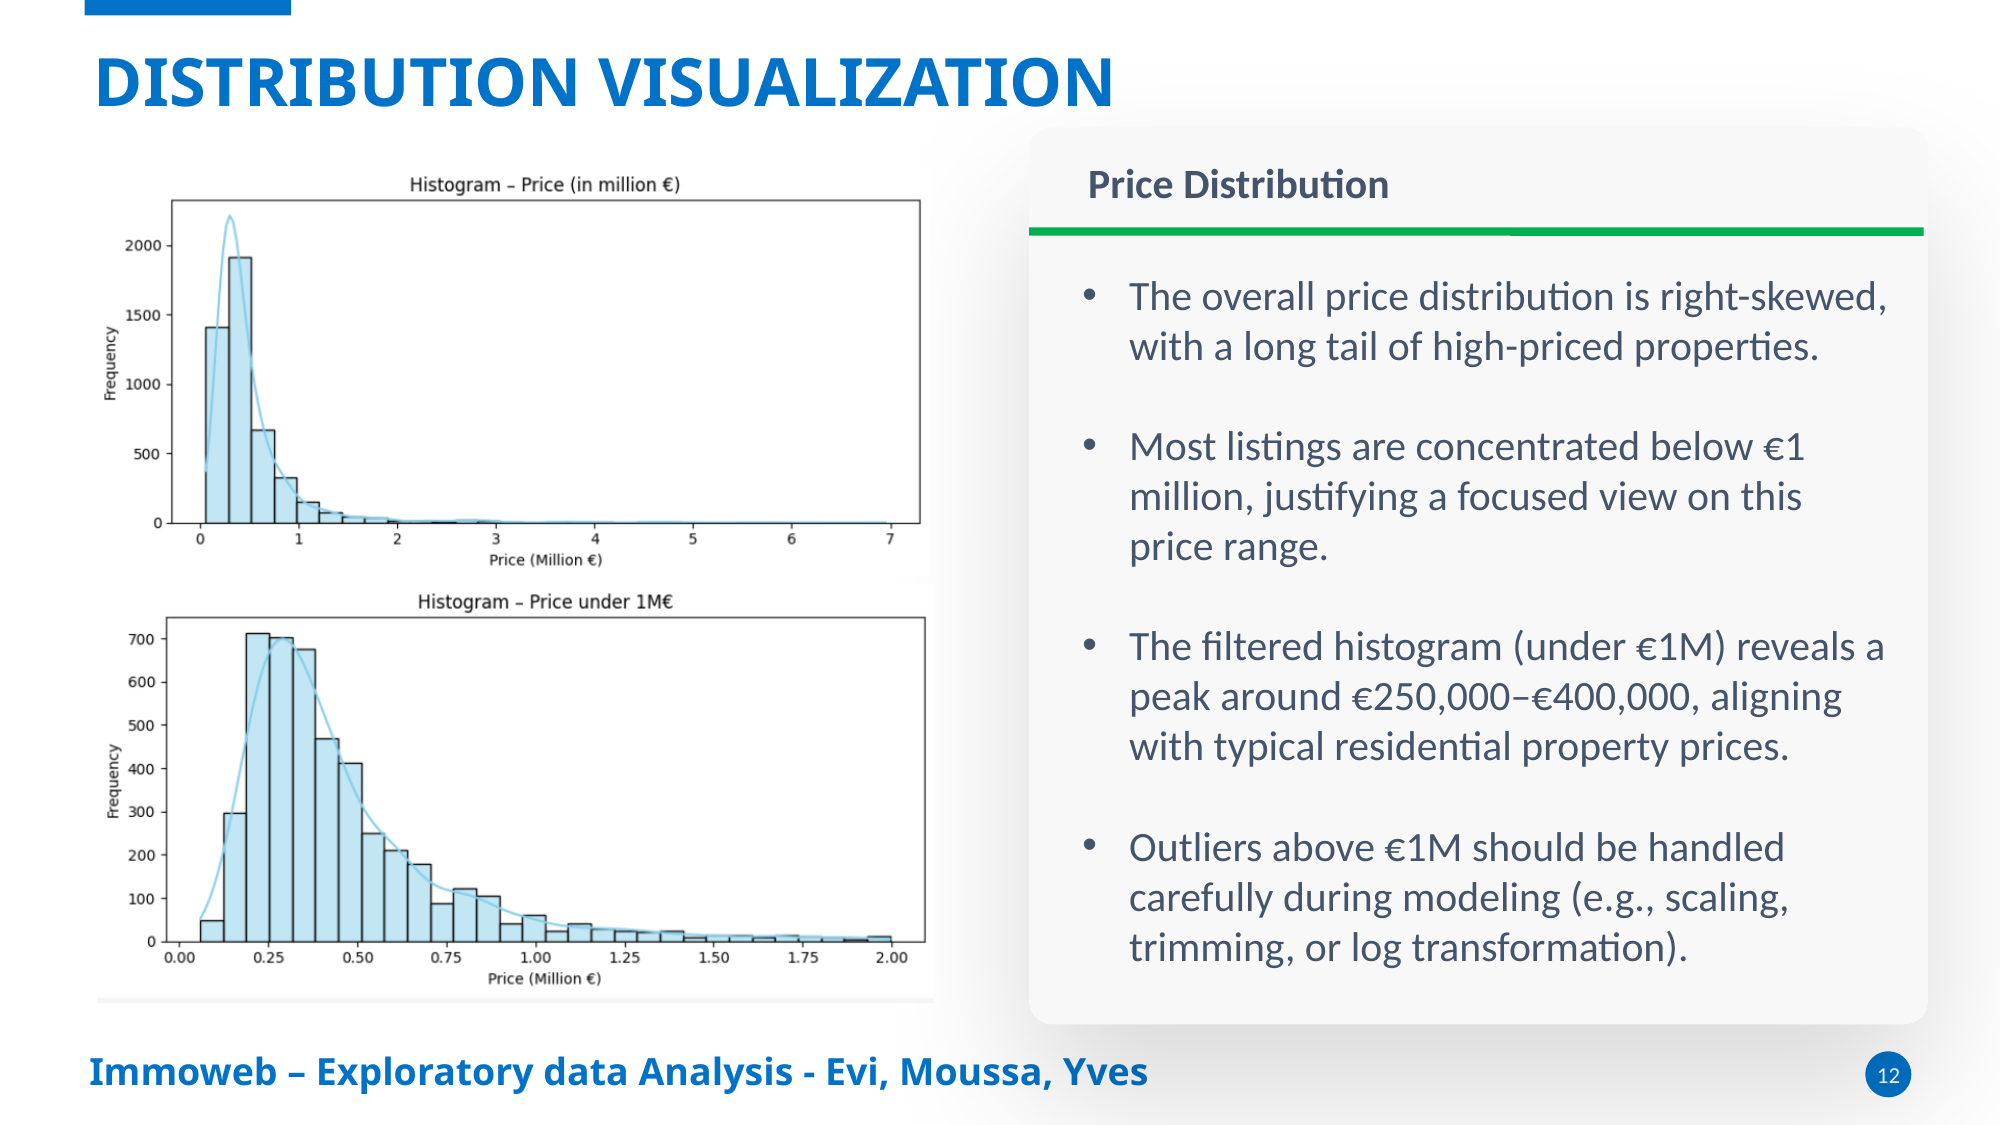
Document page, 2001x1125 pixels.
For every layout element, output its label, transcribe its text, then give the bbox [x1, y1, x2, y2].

picture [96, 584, 934, 1003]
text_box Price Distribution [1073, 149, 1631, 215]
text_box [1029, 127, 1928, 1025]
title Distribution visualization [78, 0, 1922, 187]
text_box The overall price distribution is right-skewed, with a long tail of high-priced properties. Most listings are concentrated below €1 million, justifying a focused view on this price range. The filtered histogram (under €1M) reveals a peak around €250,000–€400,000, aligning with typical residential property prices. Outliers above €1M should be handled carefully during modeling (e.g., scaling, trimming, or log transformation). [1067, 261, 1907, 977]
picture [93, 167, 930, 576]
